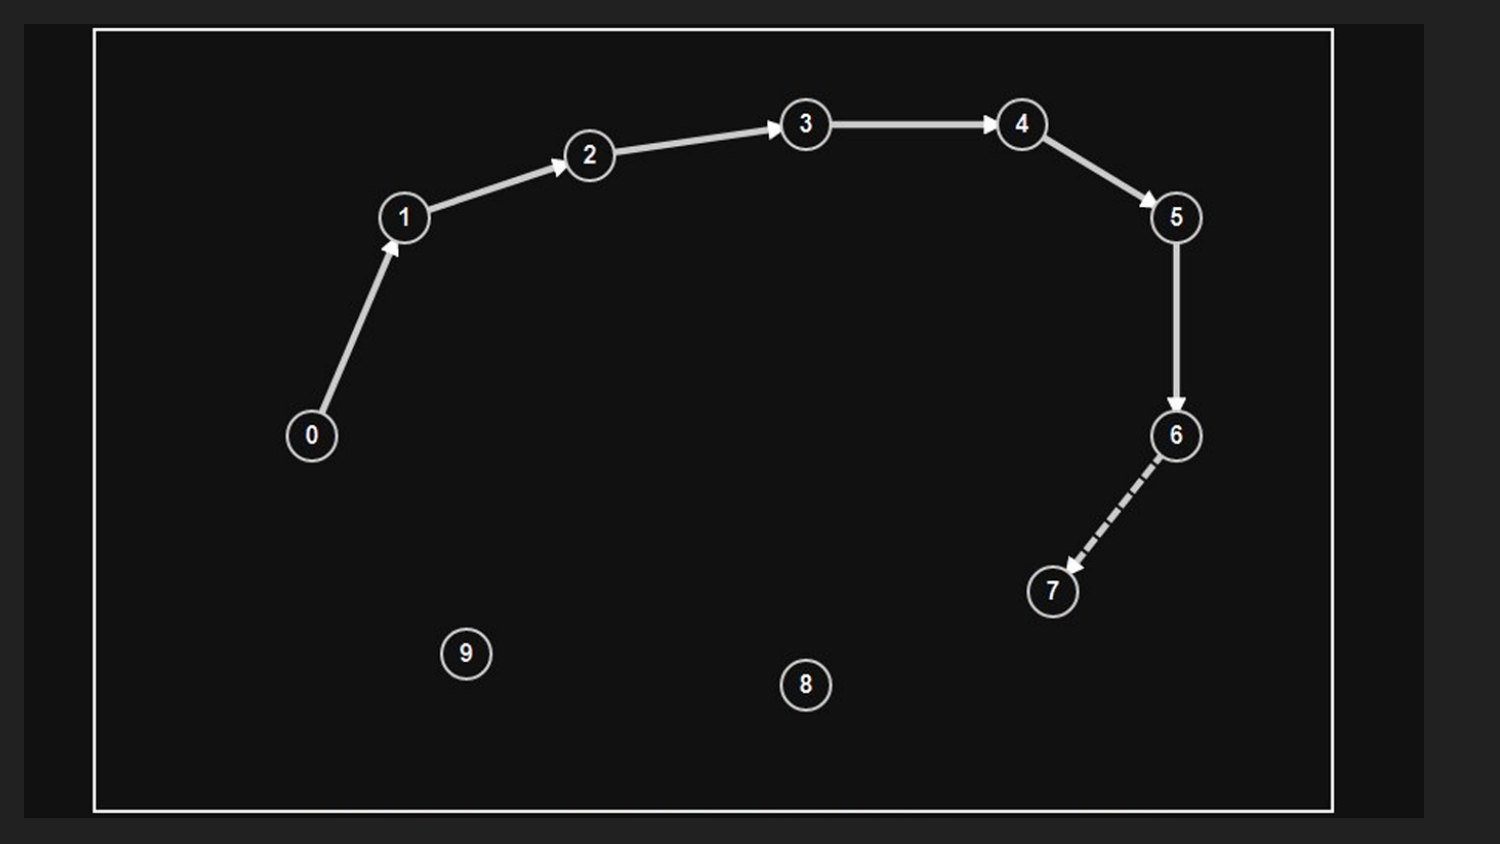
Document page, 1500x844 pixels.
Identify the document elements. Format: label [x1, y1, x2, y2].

picture [24, 24, 1424, 818]
